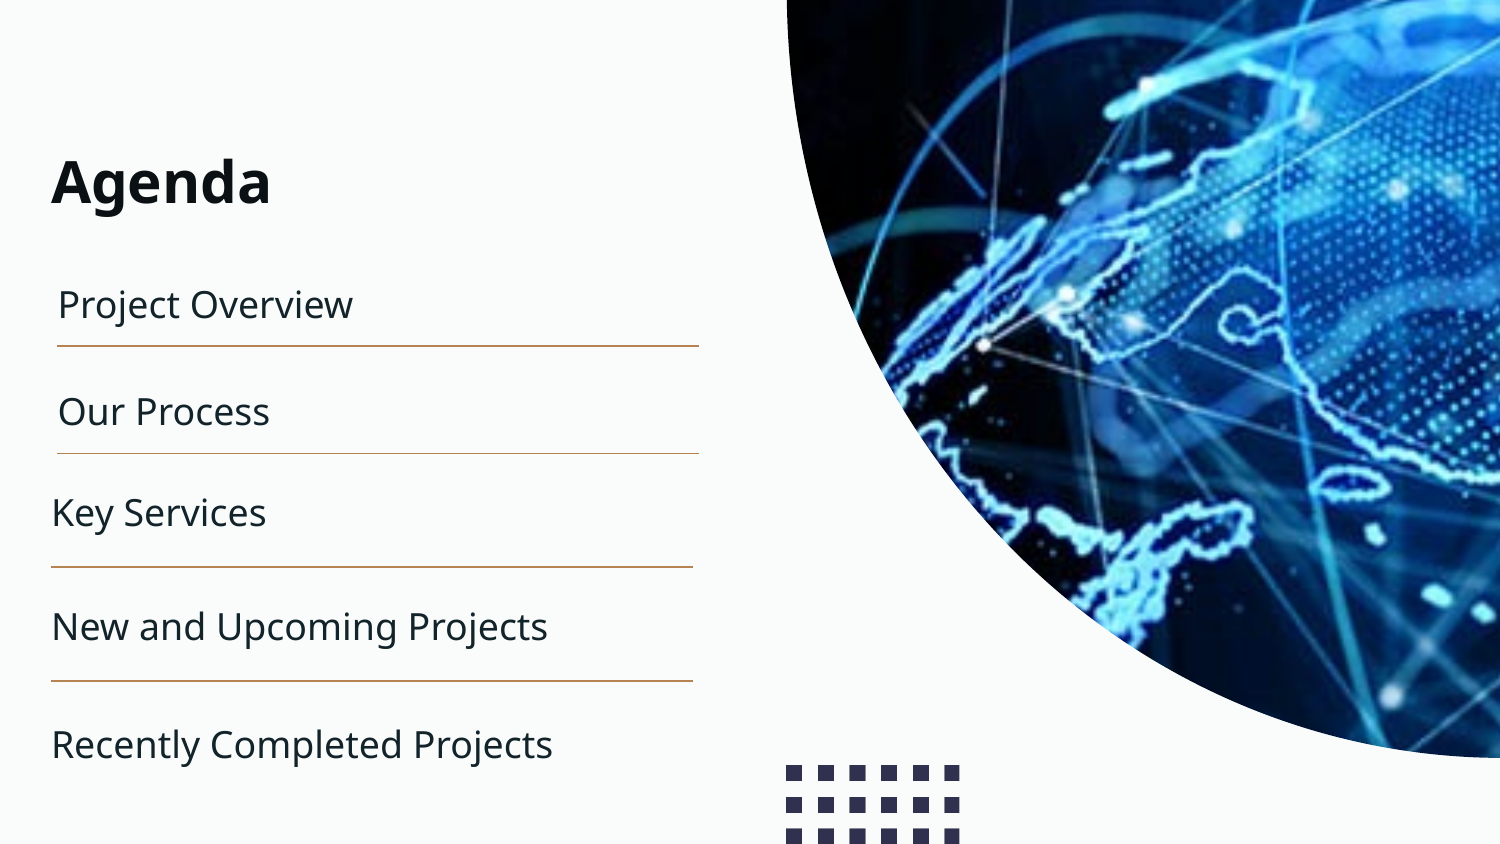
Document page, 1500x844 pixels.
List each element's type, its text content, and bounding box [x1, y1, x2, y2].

picture [734, 0, 1500, 758]
subtitle Key Services [51, 482, 653, 535]
subtitle Recently Completed Projects [51, 713, 653, 766]
title Agenda [51, 72, 688, 215]
subtitle Our Process [57, 381, 659, 433]
picture [786, 765, 960, 844]
subtitle New and Upcoming Projects [51, 596, 653, 648]
subtitle Project Overview [57, 273, 659, 326]
